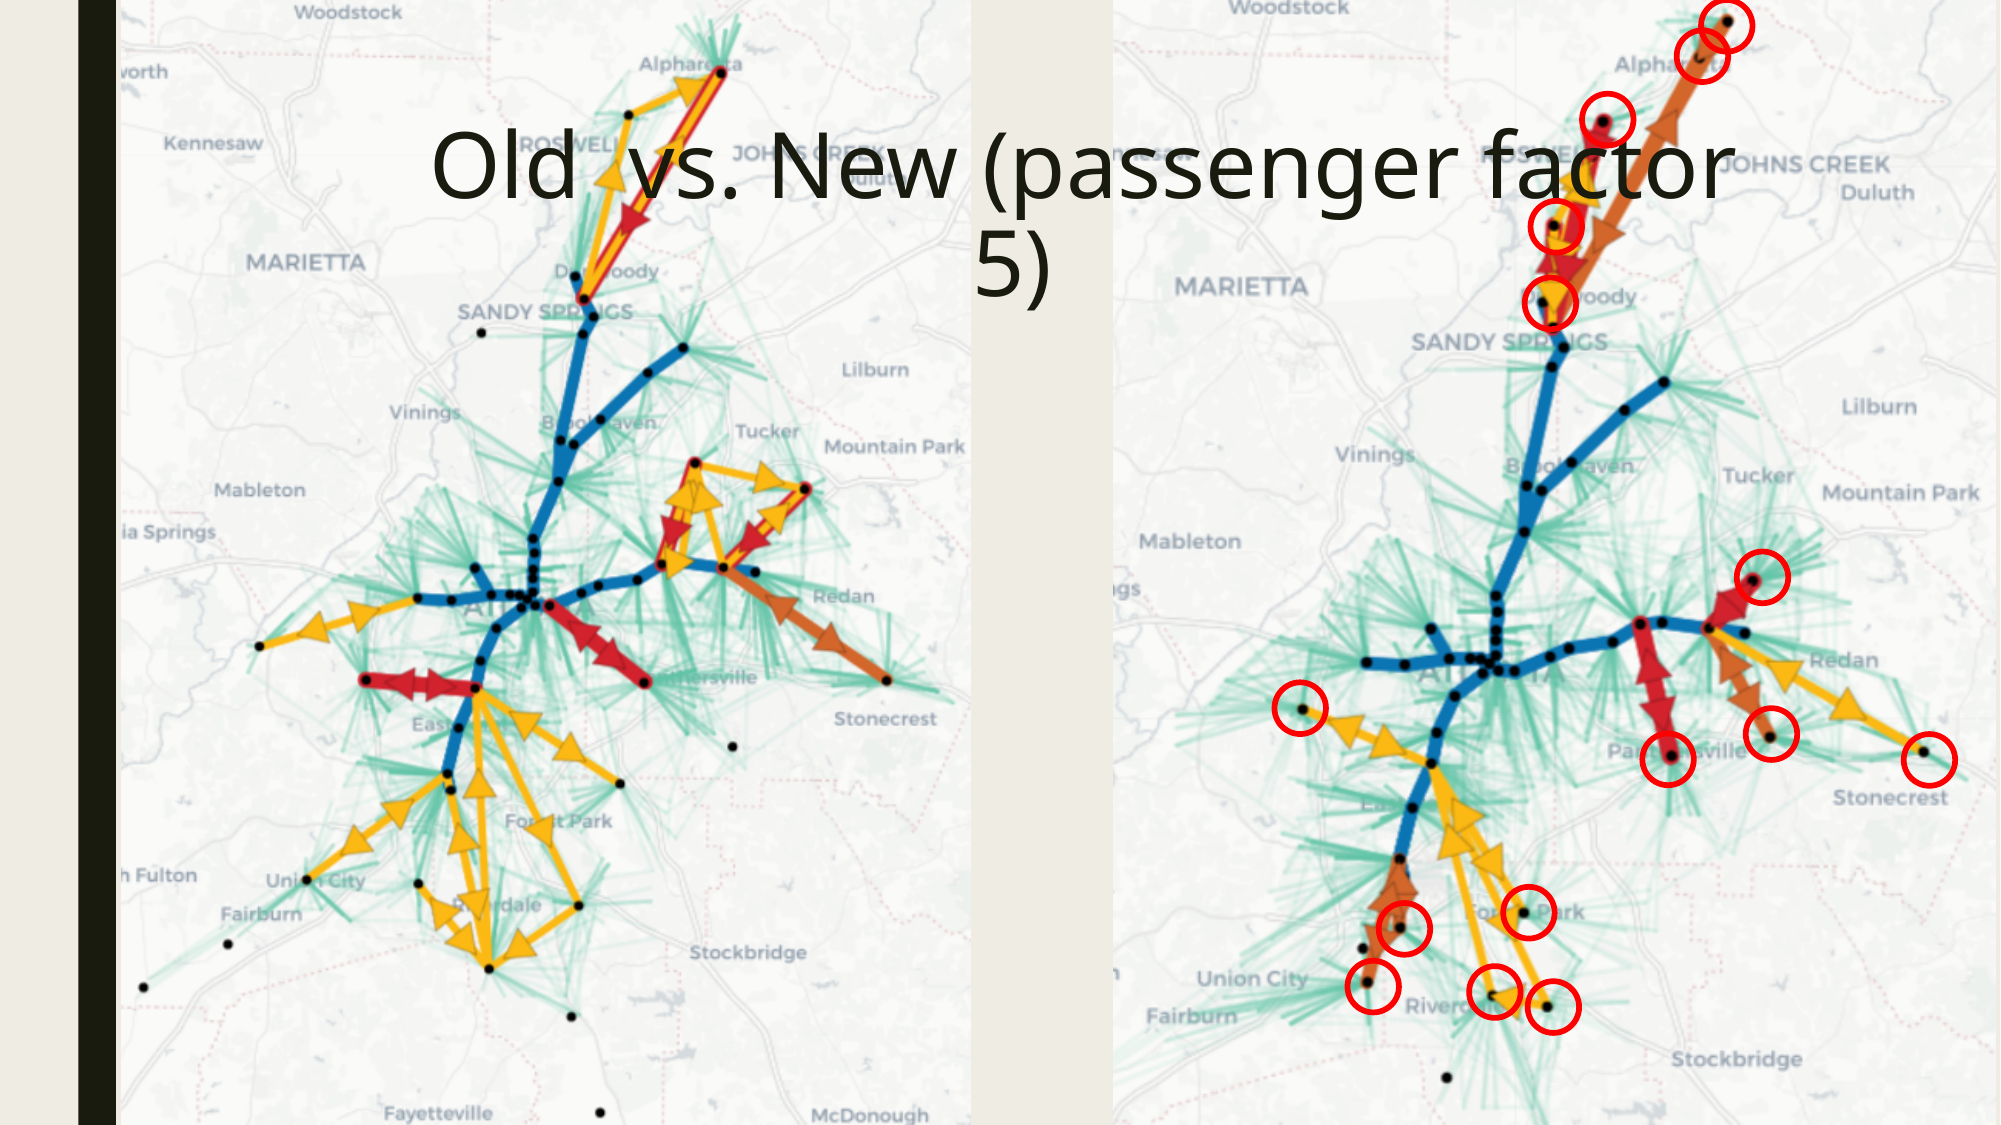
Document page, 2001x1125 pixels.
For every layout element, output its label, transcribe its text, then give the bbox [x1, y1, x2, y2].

title Old vs. New (passenger factor 5) [971, 112, 1113, 357]
picture [121, 0, 971, 1125]
picture [1113, 0, 1996, 1125]
